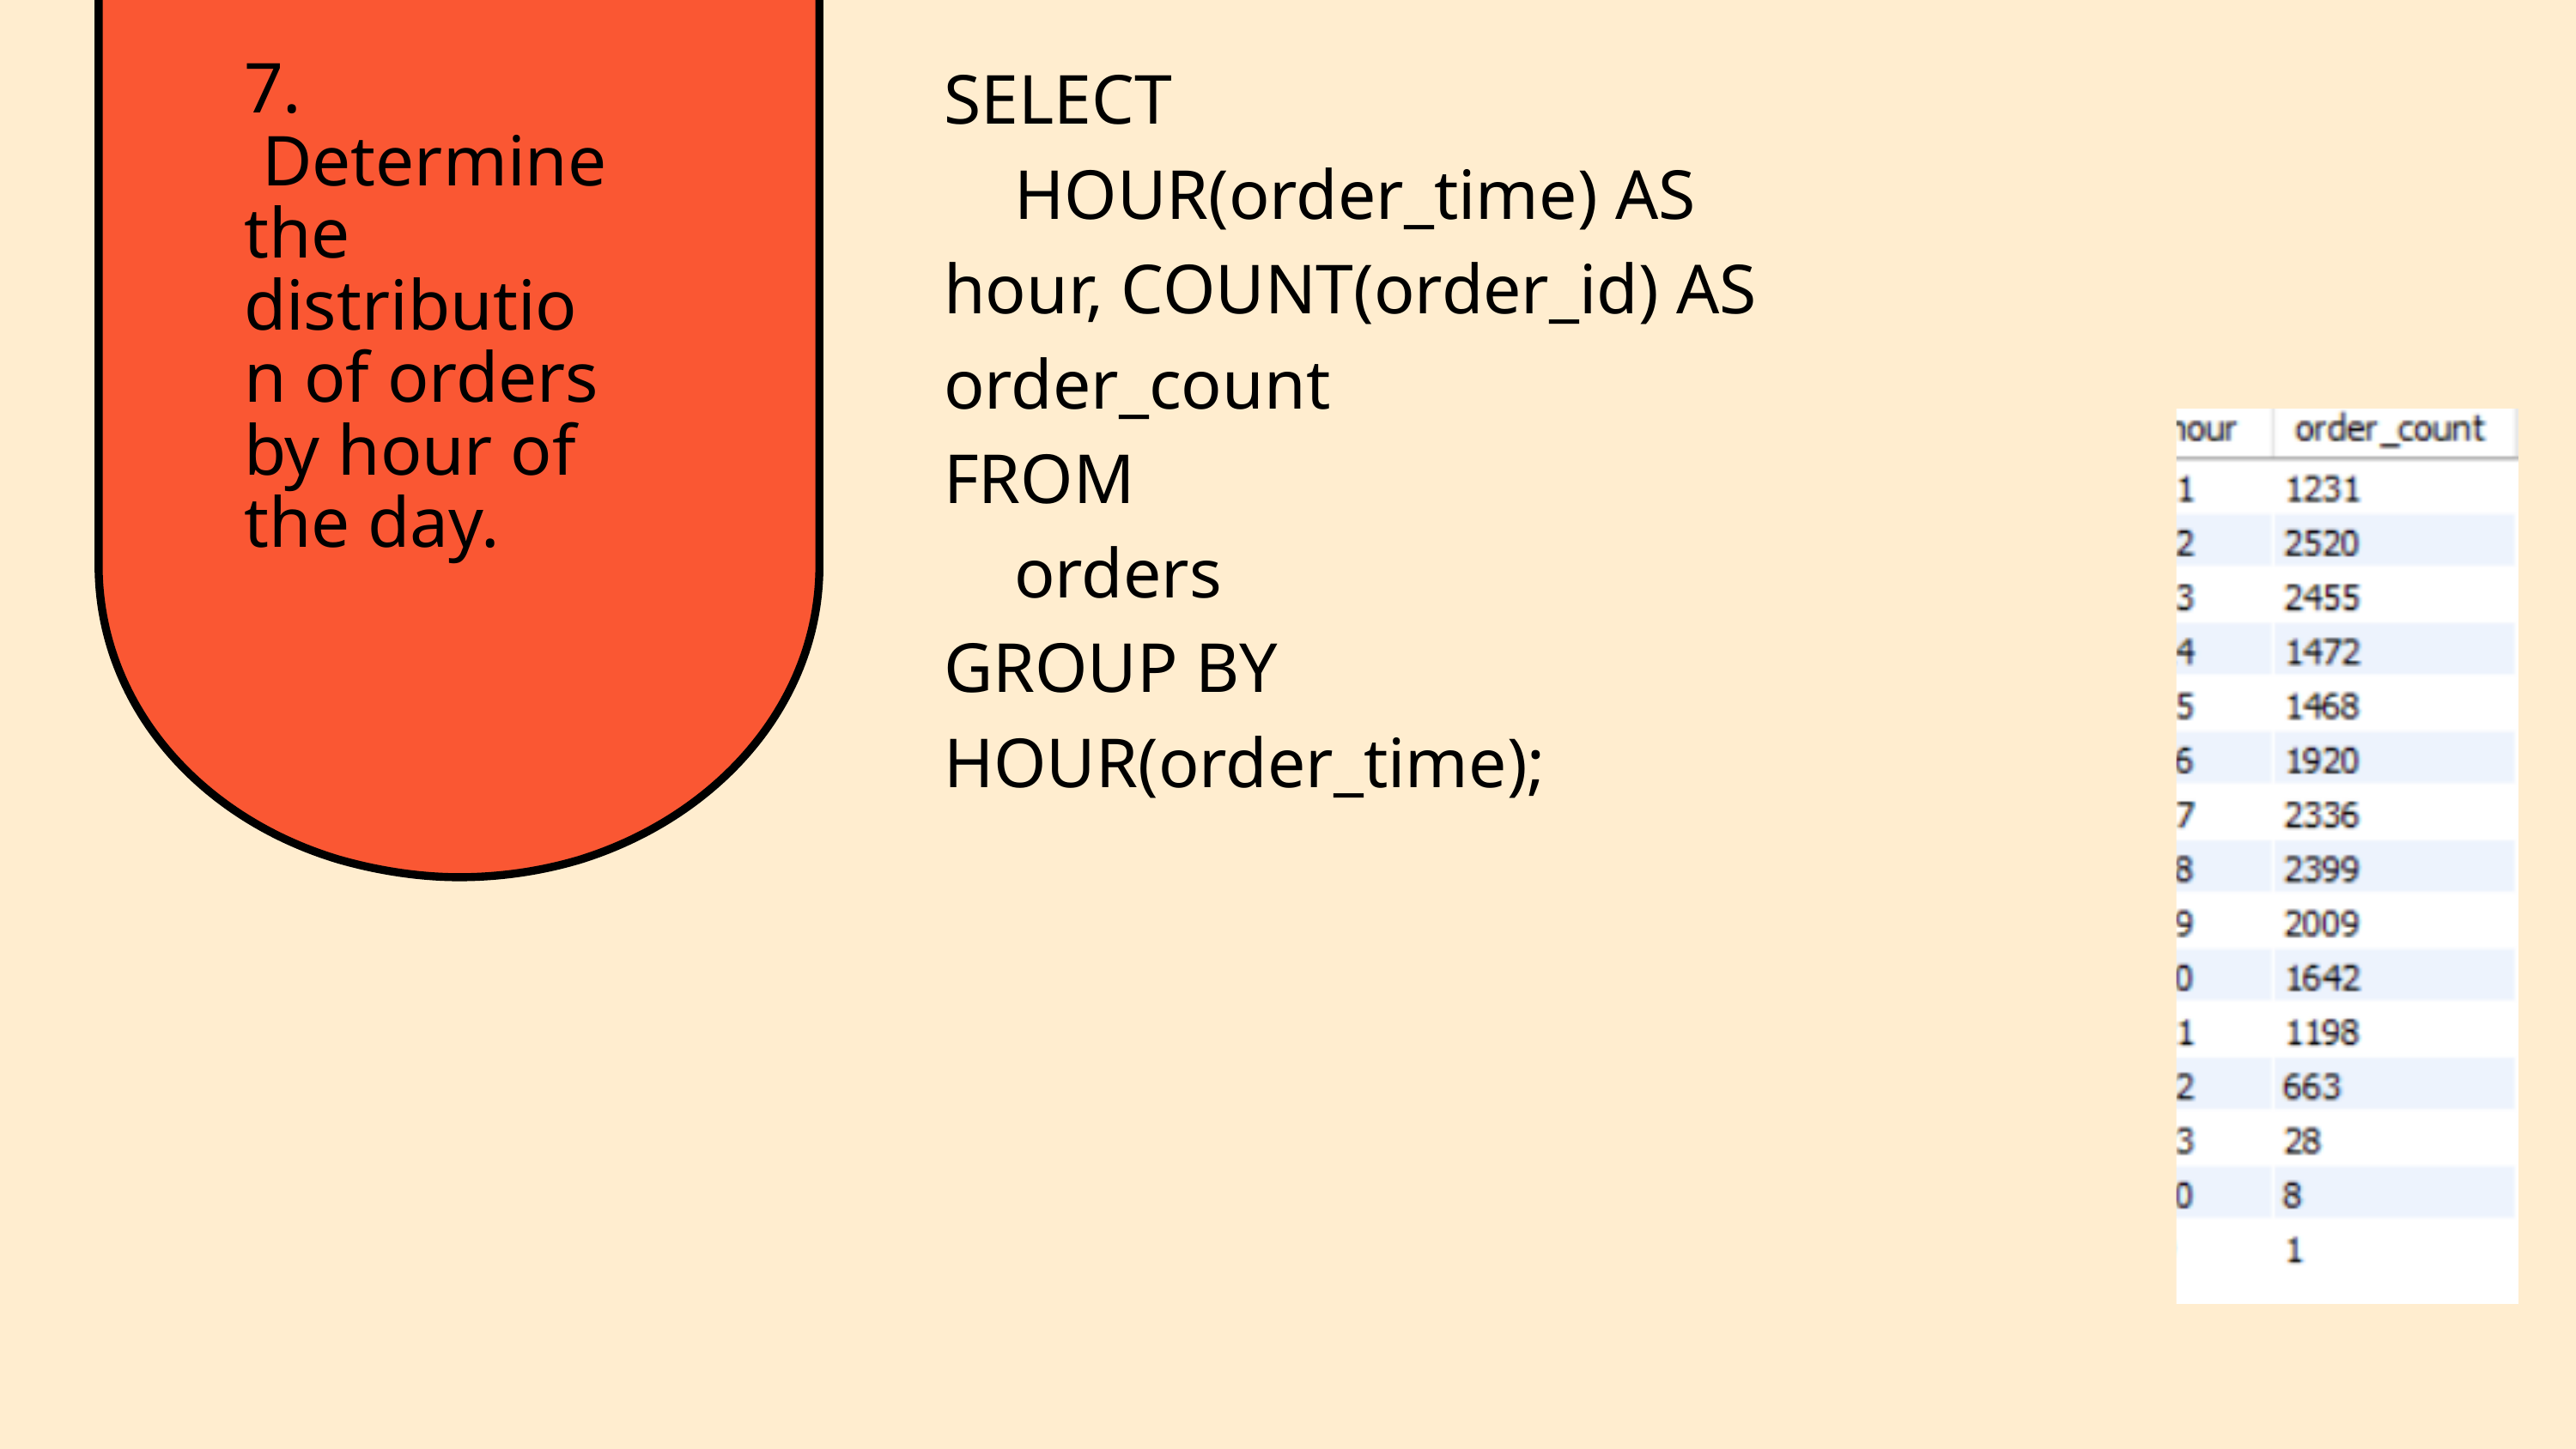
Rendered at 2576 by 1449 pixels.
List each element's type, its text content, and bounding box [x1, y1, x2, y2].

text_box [98, 0, 820, 878]
text_box [2176, 409, 2518, 1304]
text_box SELECT HOUR(order_time) AS hour, COUNT(order_id) AS order_count FROM orders GROUP BY HOUR(order_time); [944, 43, 1822, 801]
